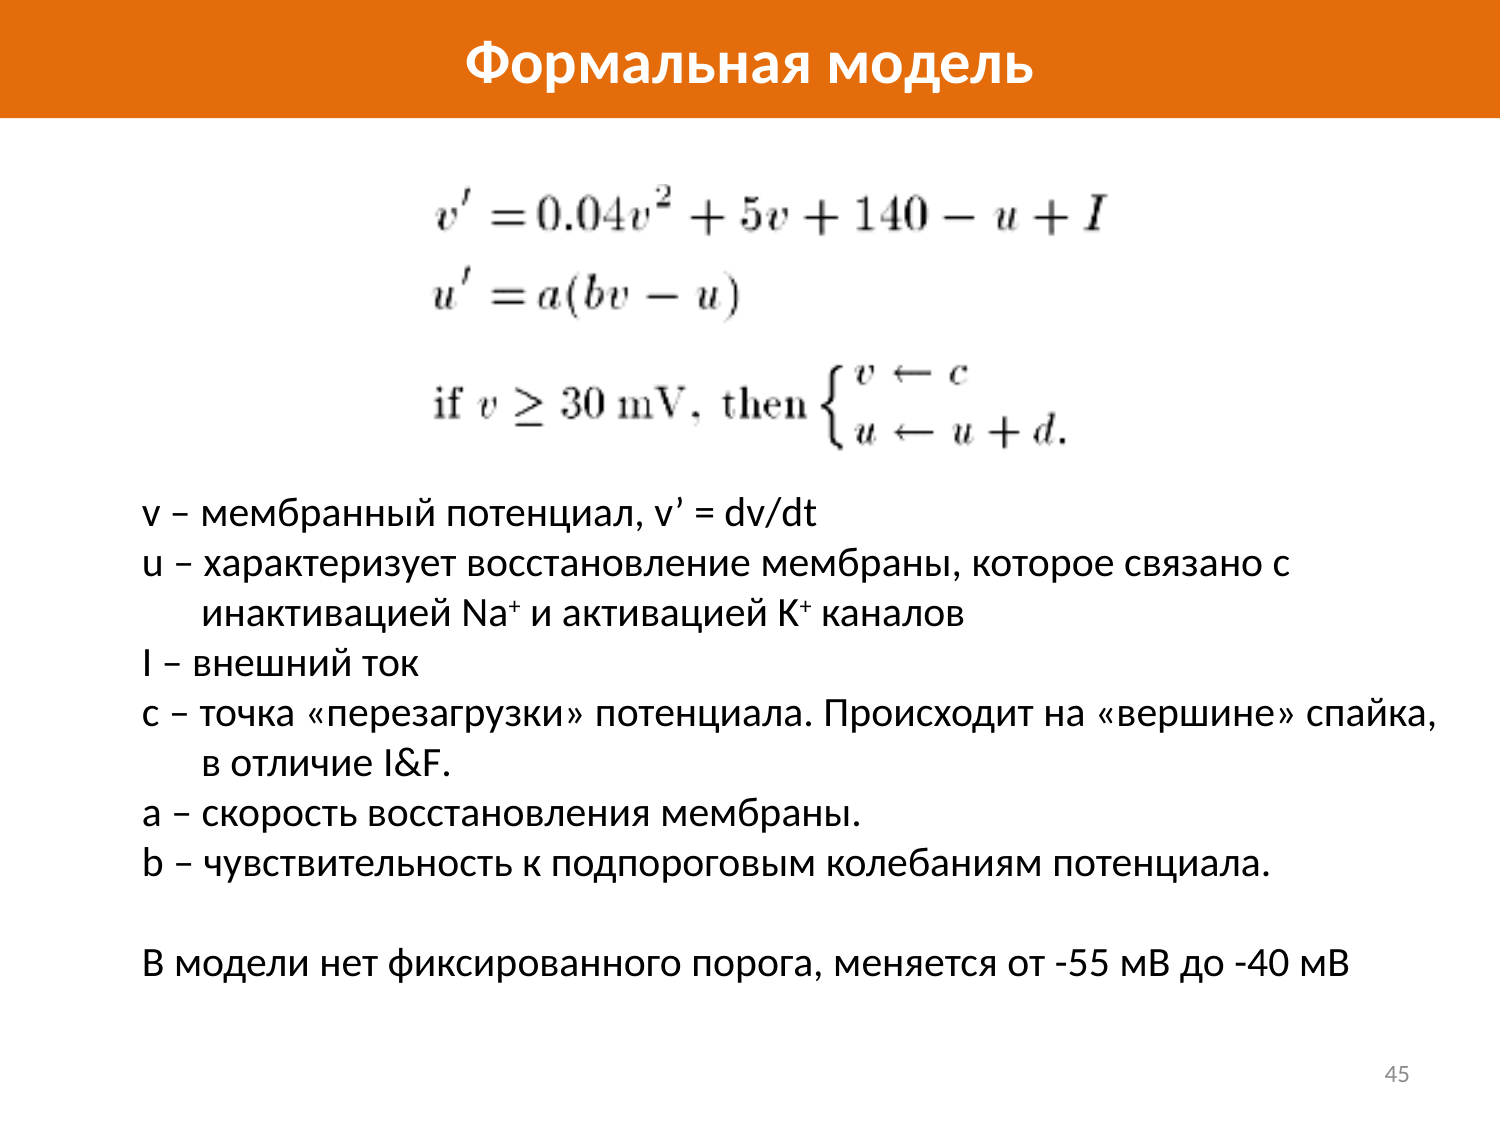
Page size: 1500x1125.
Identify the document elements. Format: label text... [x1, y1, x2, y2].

text_box v – мембранный потенциал, v’ = dv/dt u – характеризует восстановление мембраны, которое связано с инактивацией Na+ и активацией K+ каналов I – внешний ток c – точка «перезагрузки» потенциала. Происходит на «вершине» спайка, в отличие I&F. a – скорость восстановления мембраны. b – чувствительность к подпороговым колебаниям потенциала. В модели нет фиксированного порога, меняется от -55 мВ до -40 мВ [127, 477, 1474, 993]
slide_number 45 [1074, 1042, 1425, 1103]
picture [418, 184, 1117, 332]
picture [430, 358, 1076, 456]
title Формальная модель [0, 0, 1500, 119]
